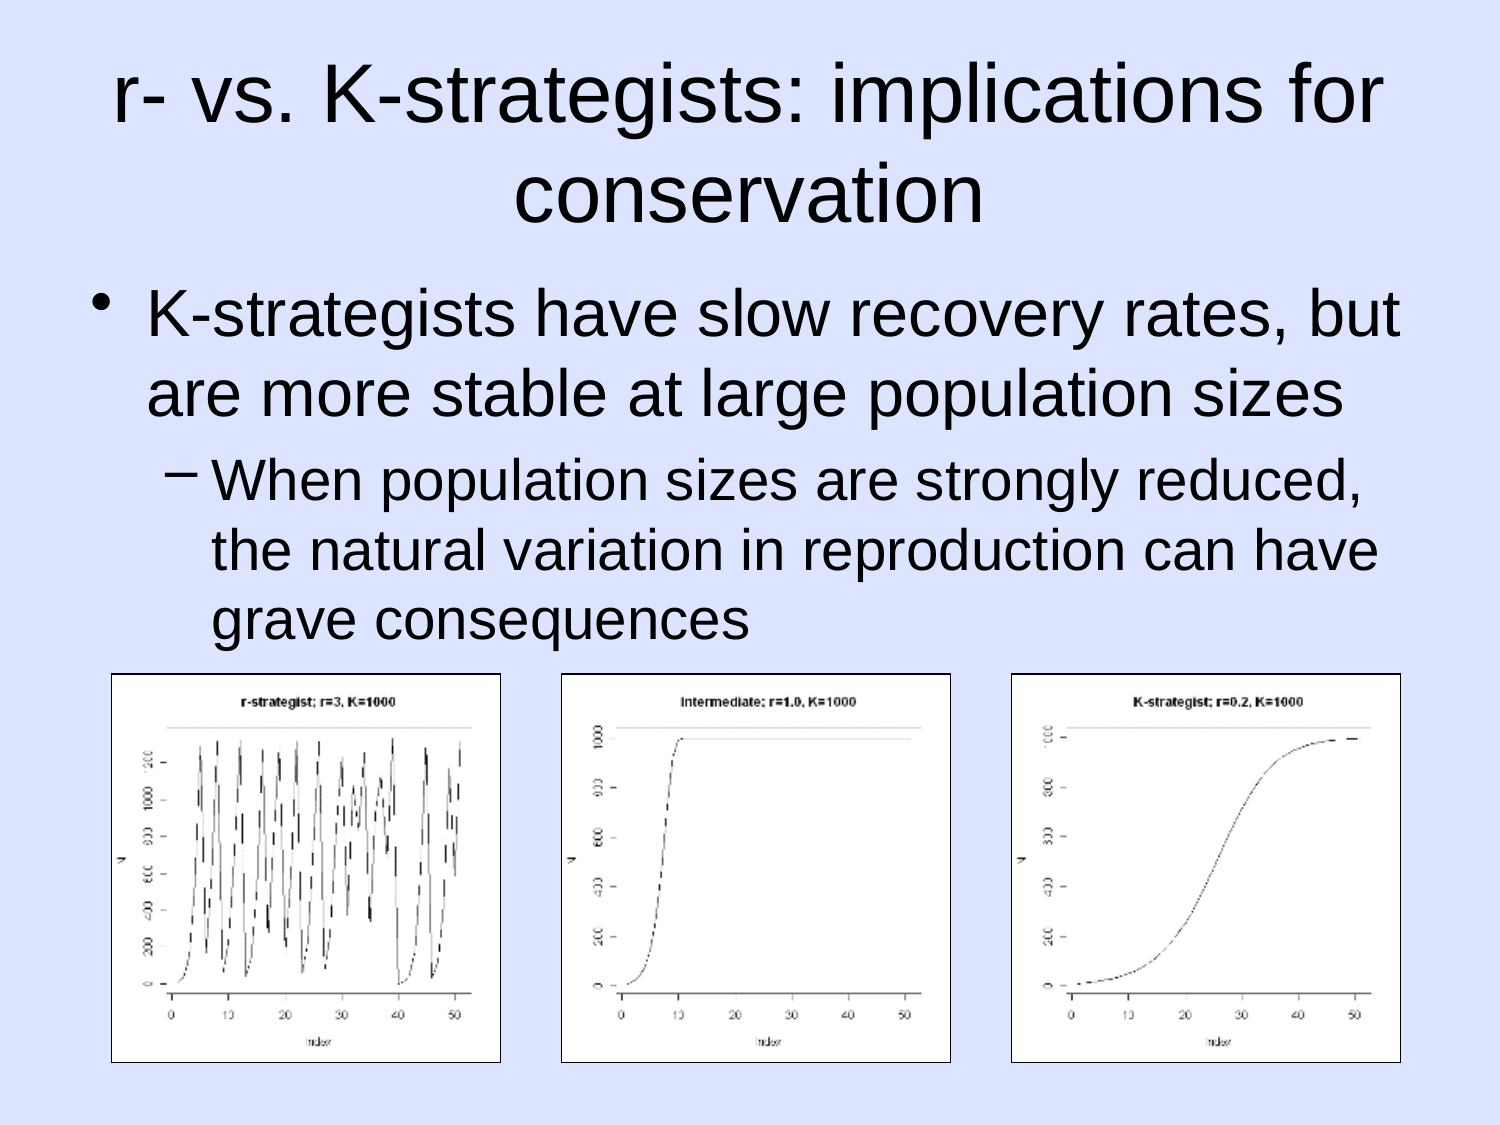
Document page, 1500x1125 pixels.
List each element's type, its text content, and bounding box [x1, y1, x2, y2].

title r- vs. K-strategists: implications for conservation [75, 45, 1425, 233]
picture [1012, 674, 1401, 1063]
list K-strategists have slow recovery rates, but are more stable at large population sizes When population sizes are strongly reduced, the natural variation in reproduction can have grave consequences [75, 262, 1425, 663]
picture [562, 674, 951, 1062]
picture [112, 674, 501, 1062]
